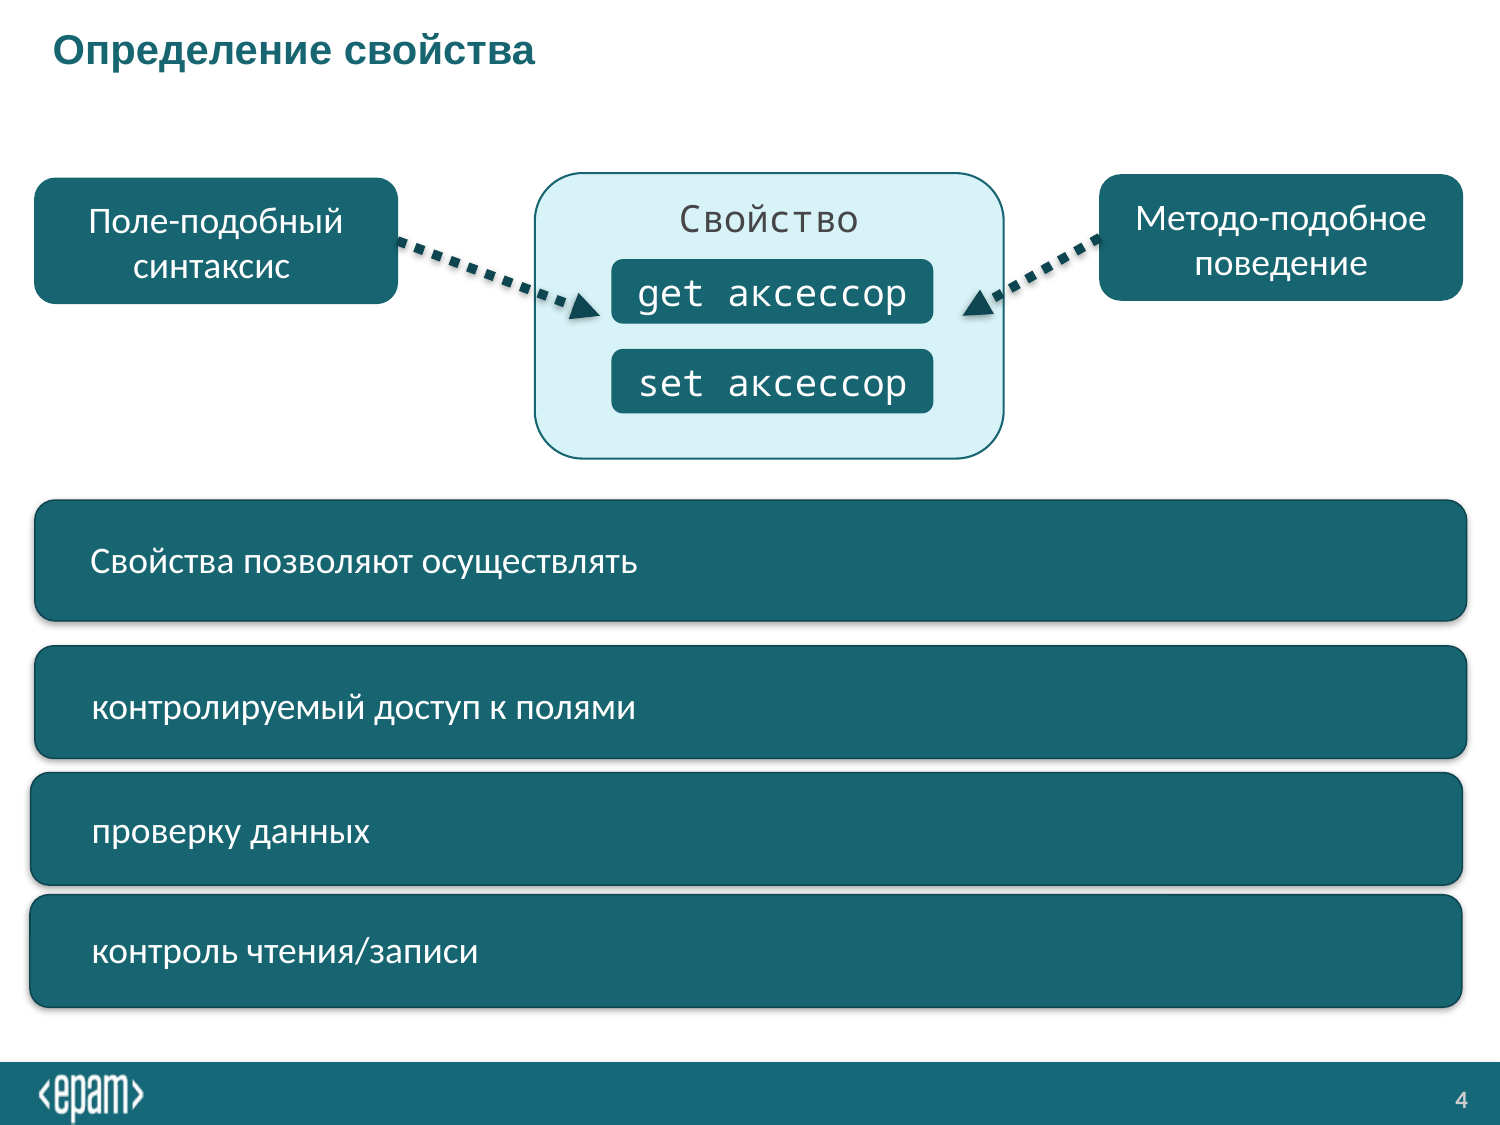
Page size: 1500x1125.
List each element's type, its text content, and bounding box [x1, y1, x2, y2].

text_box Свойство [600, 187, 938, 293]
text_box [29, 894, 1462, 1008]
text_box проверку данных [91, 806, 906, 852]
text_box [30, 772, 1463, 886]
text_box [34, 500, 1467, 621]
text_box set аксессор [612, 349, 933, 413]
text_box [397, 240, 601, 316]
title Определение свойства [0, 0, 1500, 95]
text_box get аксессор [612, 260, 933, 323]
text_box Свойства позволяют осуществлять [90, 535, 906, 582]
text_box [34, 645, 1467, 759]
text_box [962, 237, 1101, 316]
text_box контролируемый доступ к полями [91, 681, 906, 727]
text_box [534, 173, 1004, 459]
text_box контроль чтения/записи [91, 926, 906, 972]
text_box Поле-подобный синтаксис [34, 178, 398, 304]
text_box Методо-подобное поведение [1099, 174, 1463, 300]
picture [38, 1074, 144, 1125]
